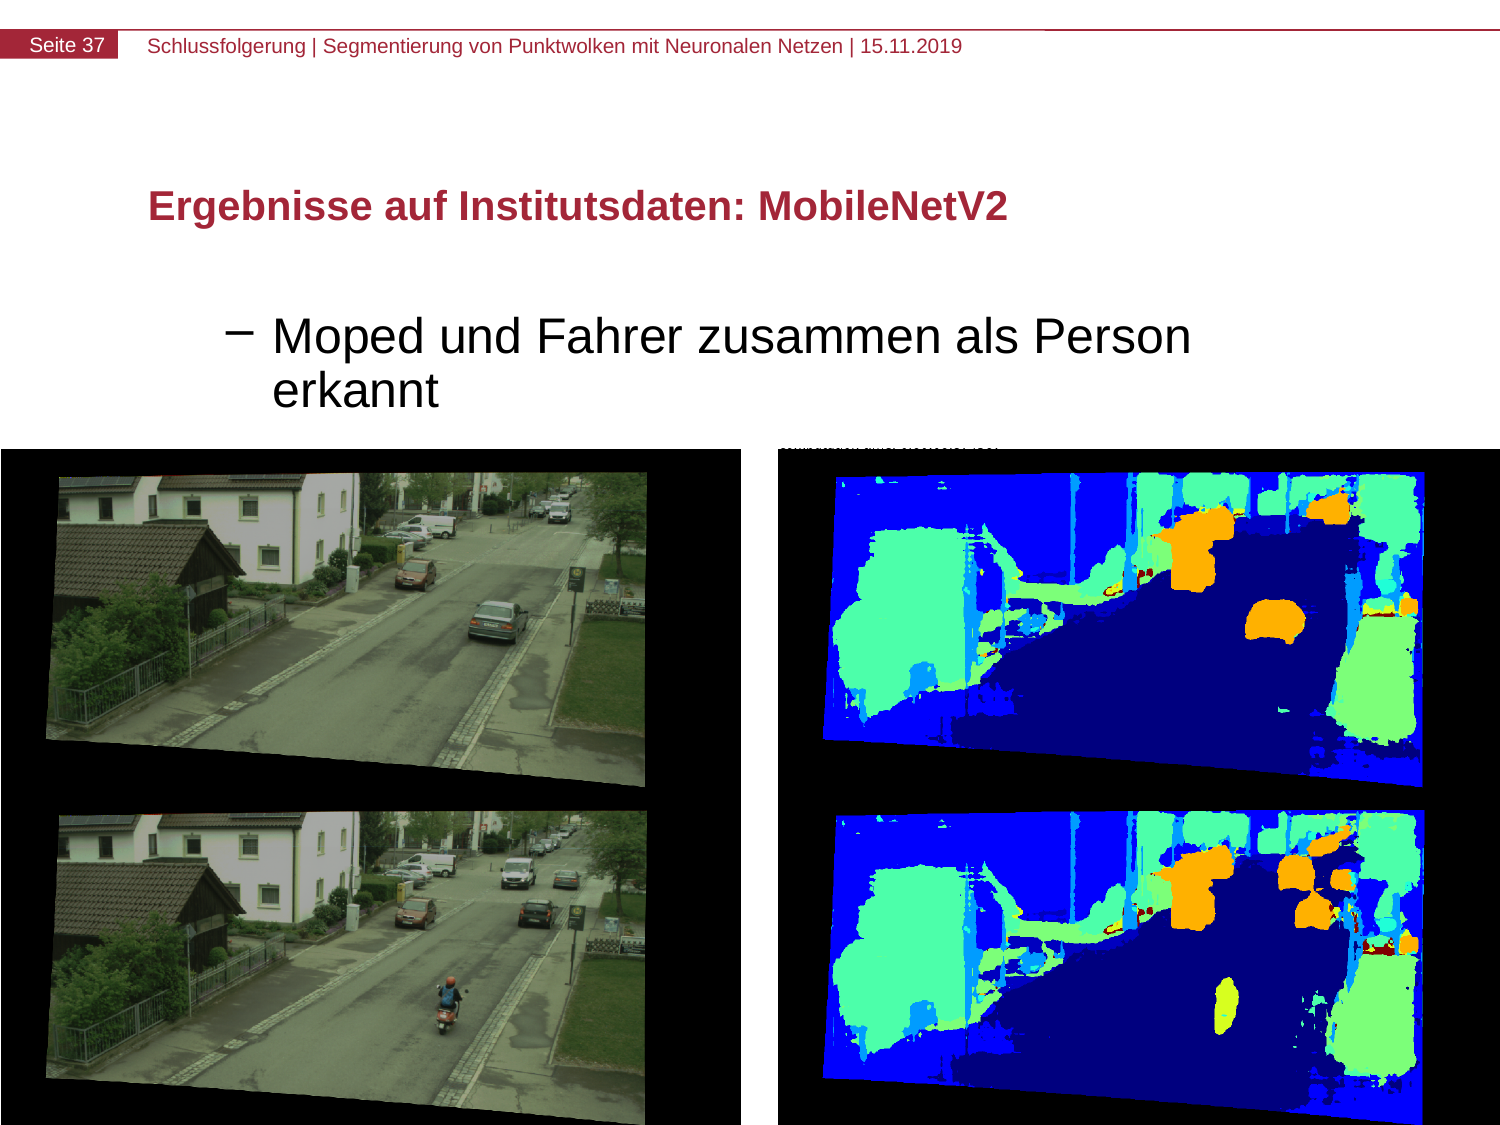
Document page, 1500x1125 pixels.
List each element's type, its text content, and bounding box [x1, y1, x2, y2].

list Moped und Fahrer zusammen als Person erkannt [135, 302, 1374, 446]
picture [0, 447, 1500, 1125]
title Ergebnisse auf Institutsdaten: MobileNetV2 [132, 149, 1413, 258]
